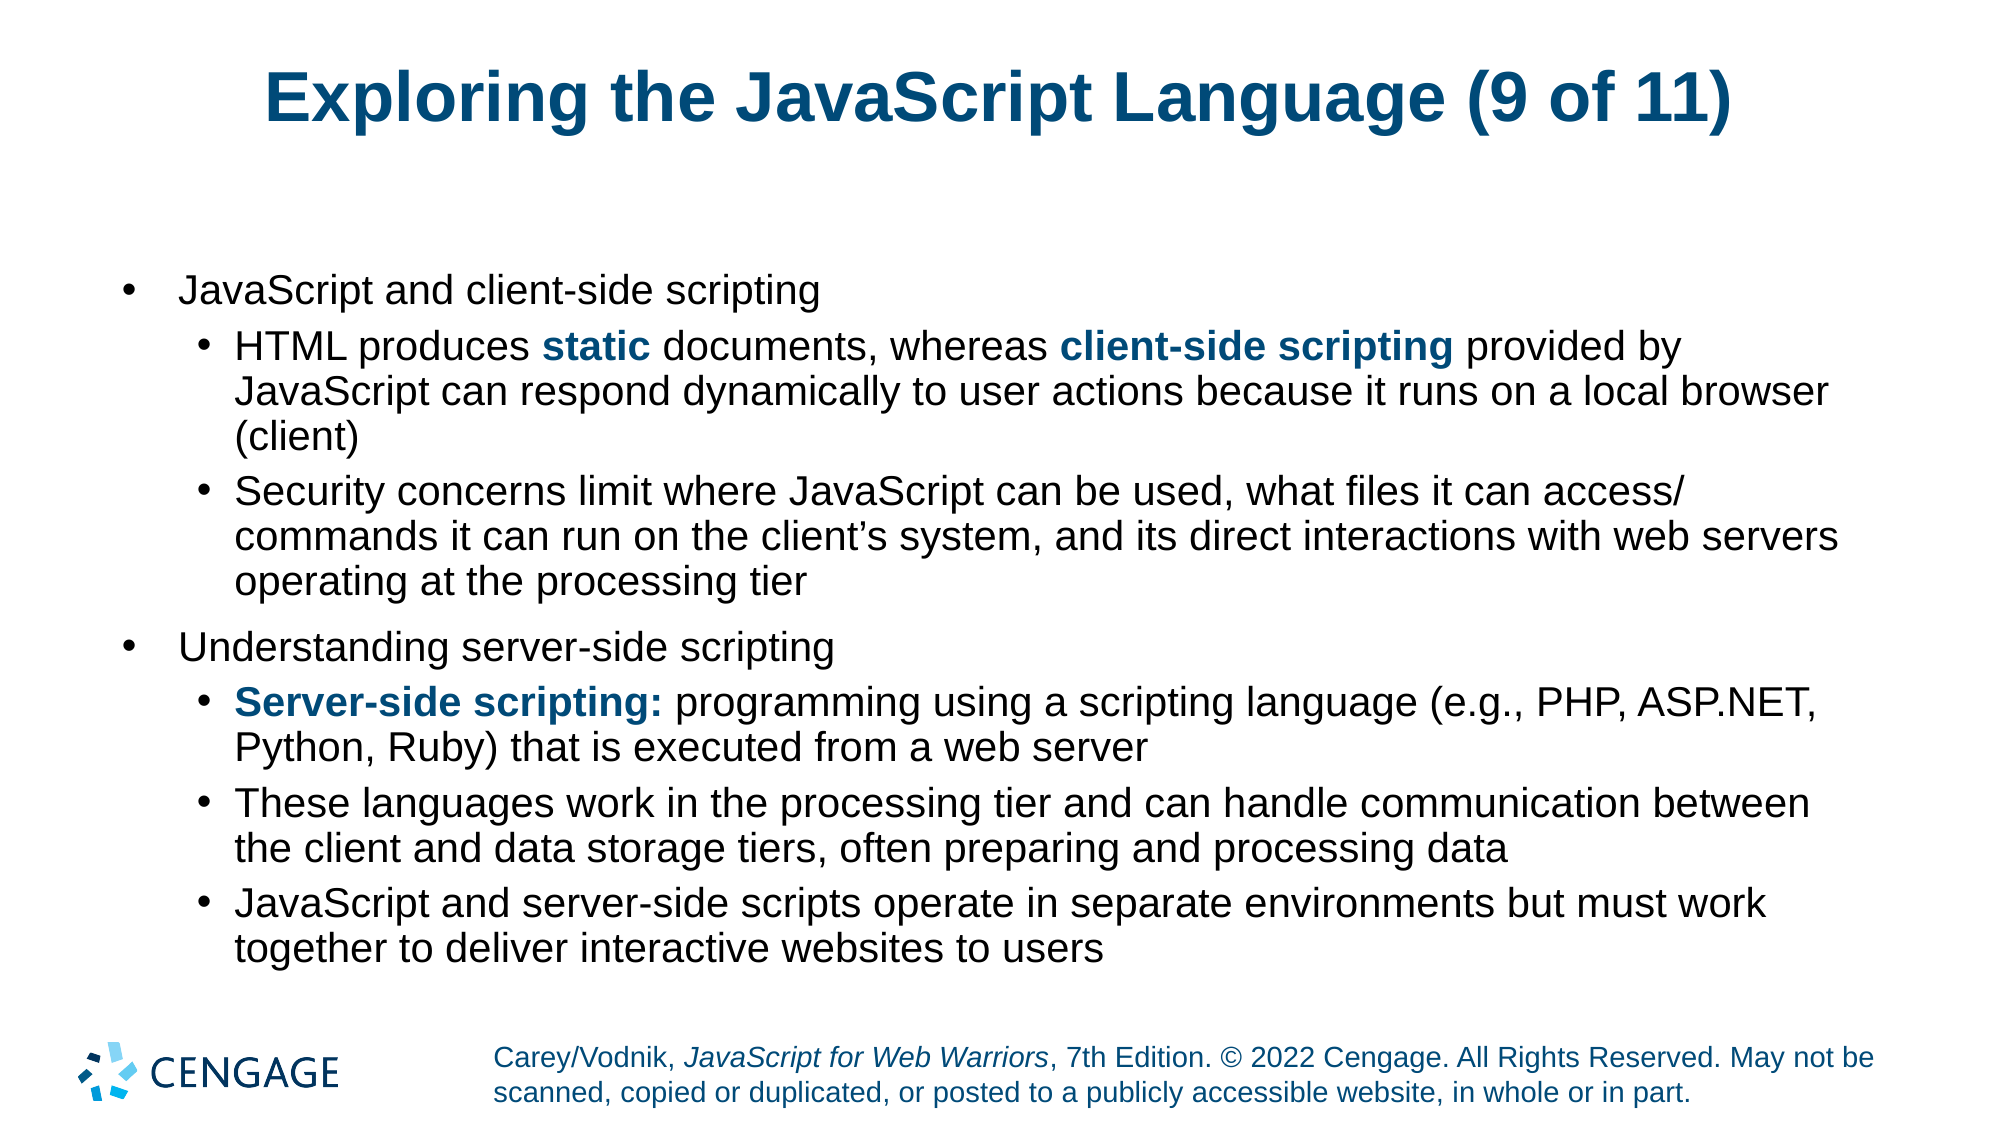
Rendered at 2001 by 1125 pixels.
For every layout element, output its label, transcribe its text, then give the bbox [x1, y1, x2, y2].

list JavaScript and client-side scripting HTML produces static documents, whereas client-side scripting provided by JavaScript can respond dynamically to user actions because it runs on a local browser (client) Security concerns limit where JavaScript can be used, what files it can access/ commands it can run on the client’s system, and its direct interactions with web servers operating at the processing tier Understanding server-side scripting Server-side scripting: programming using a scripting language (e.g., PHP, ASP.NET, Python, Ruby) that is executed from a web server These languages work in the processing tier and can handle communication between the client and data storage tiers, often preparing and processing data JavaScript and server-side scripts operate in separate environments but must work together to deliver interactive websites to users [121, 268, 1880, 990]
picture [78, 1042, 338, 1101]
title Exploring the JavaScript Language (9 of 11) [137, 59, 1863, 171]
